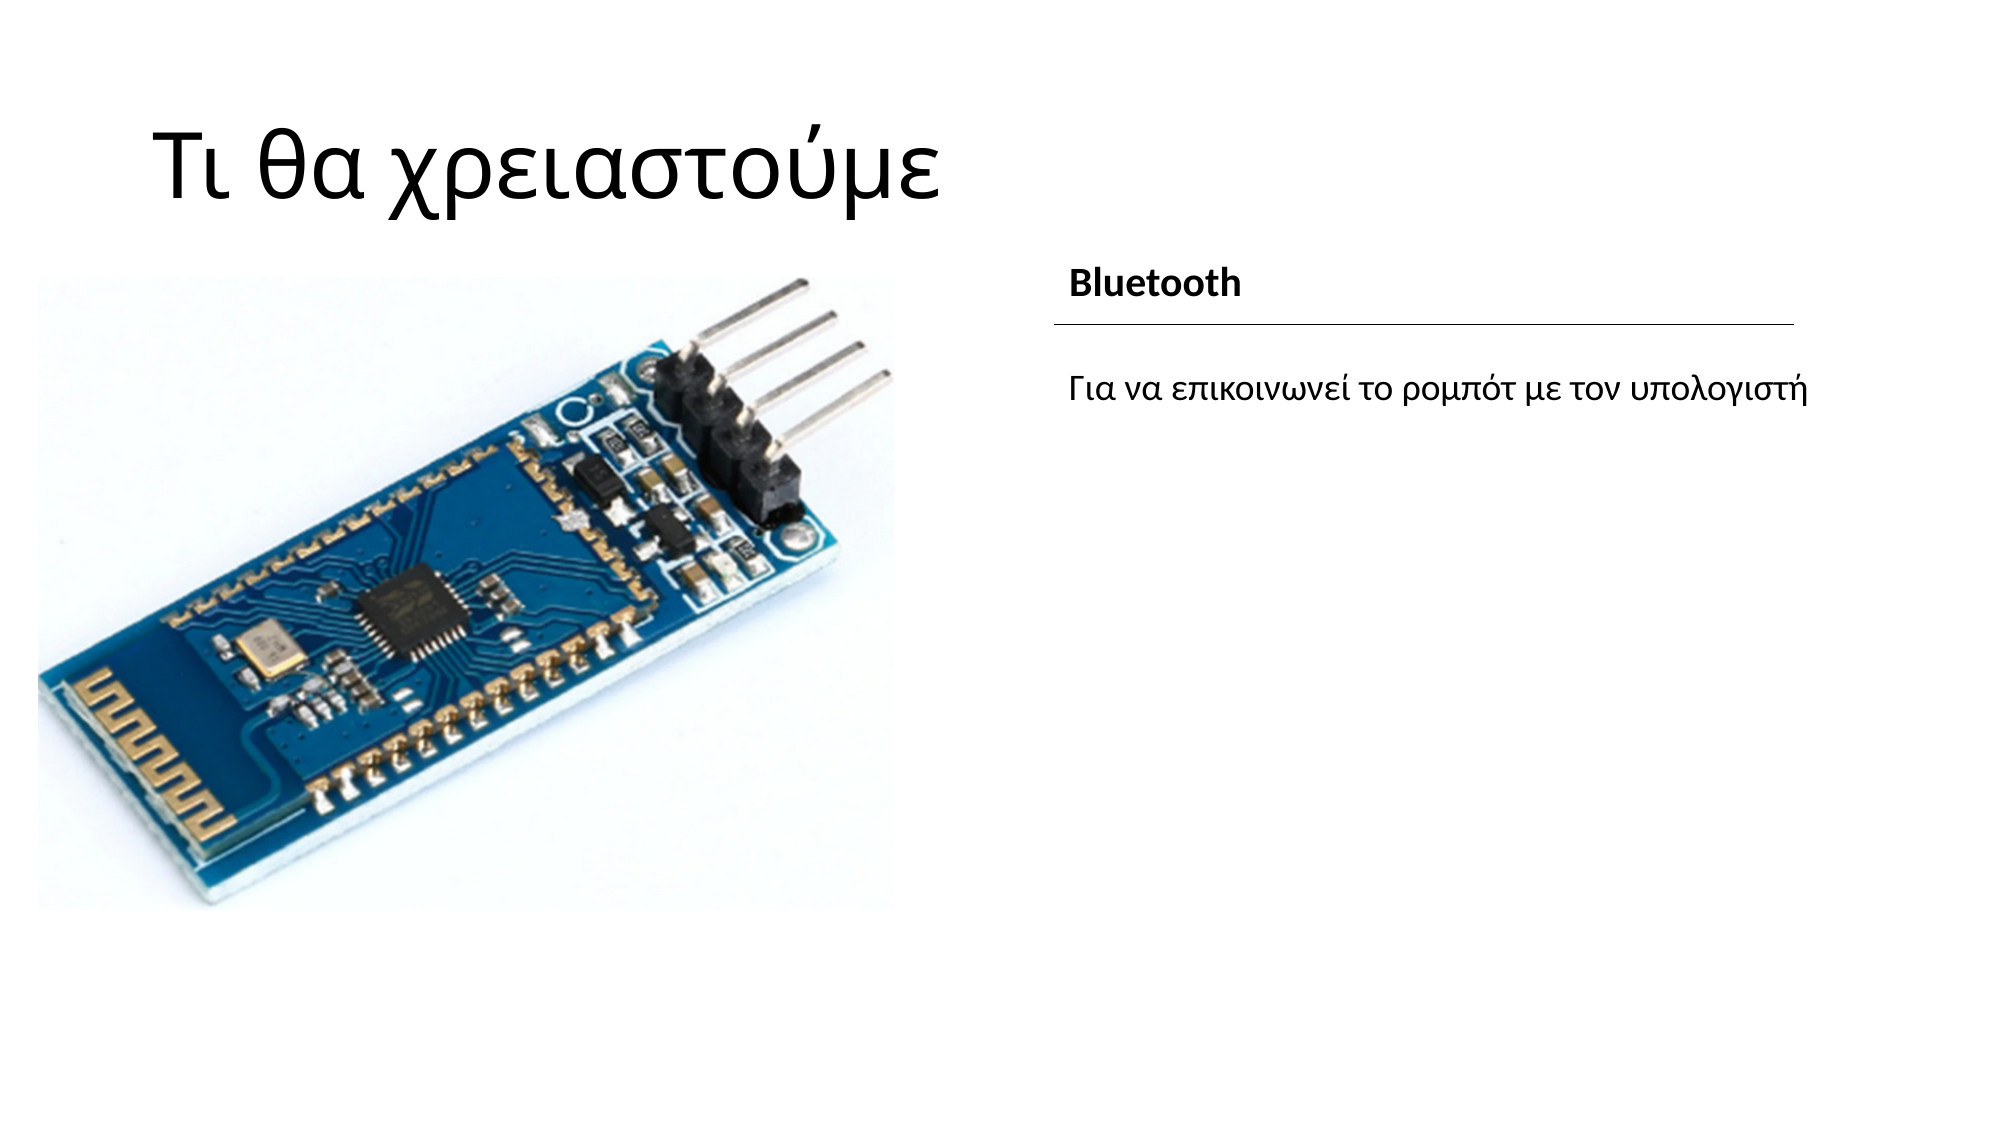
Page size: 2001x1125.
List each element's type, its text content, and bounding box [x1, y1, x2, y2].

text_box Για να επικοινωνεί το ρομπότ με τον υπολογιστή [1054, 355, 1826, 415]
text_box Bluetooth [1054, 247, 1826, 312]
title Τι θα χρειαστούμε [137, 59, 1863, 278]
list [38, 277, 894, 910]
